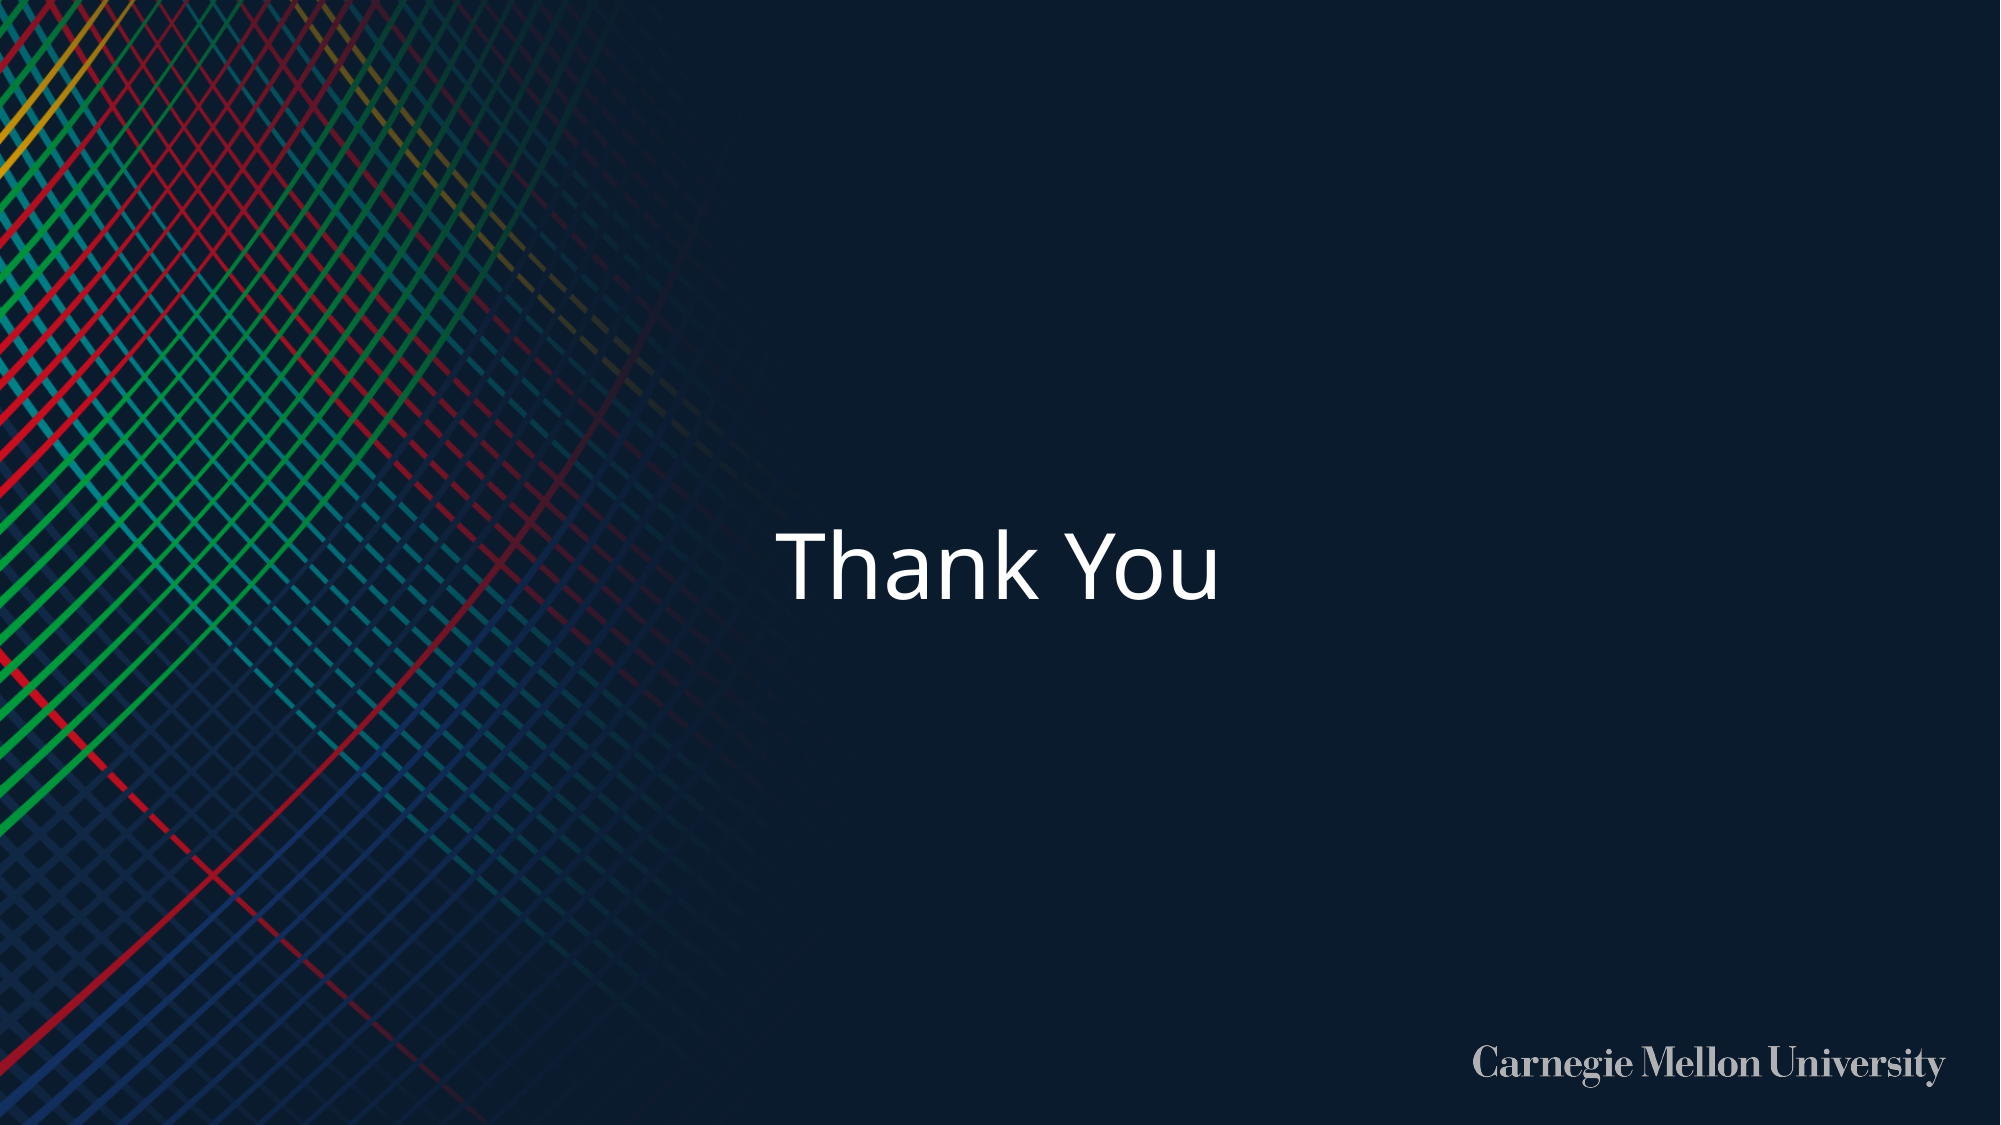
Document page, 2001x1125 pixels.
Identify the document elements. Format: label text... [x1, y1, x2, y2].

picture [0, 0, 2000, 1125]
list Thank You [517, 499, 1483, 626]
